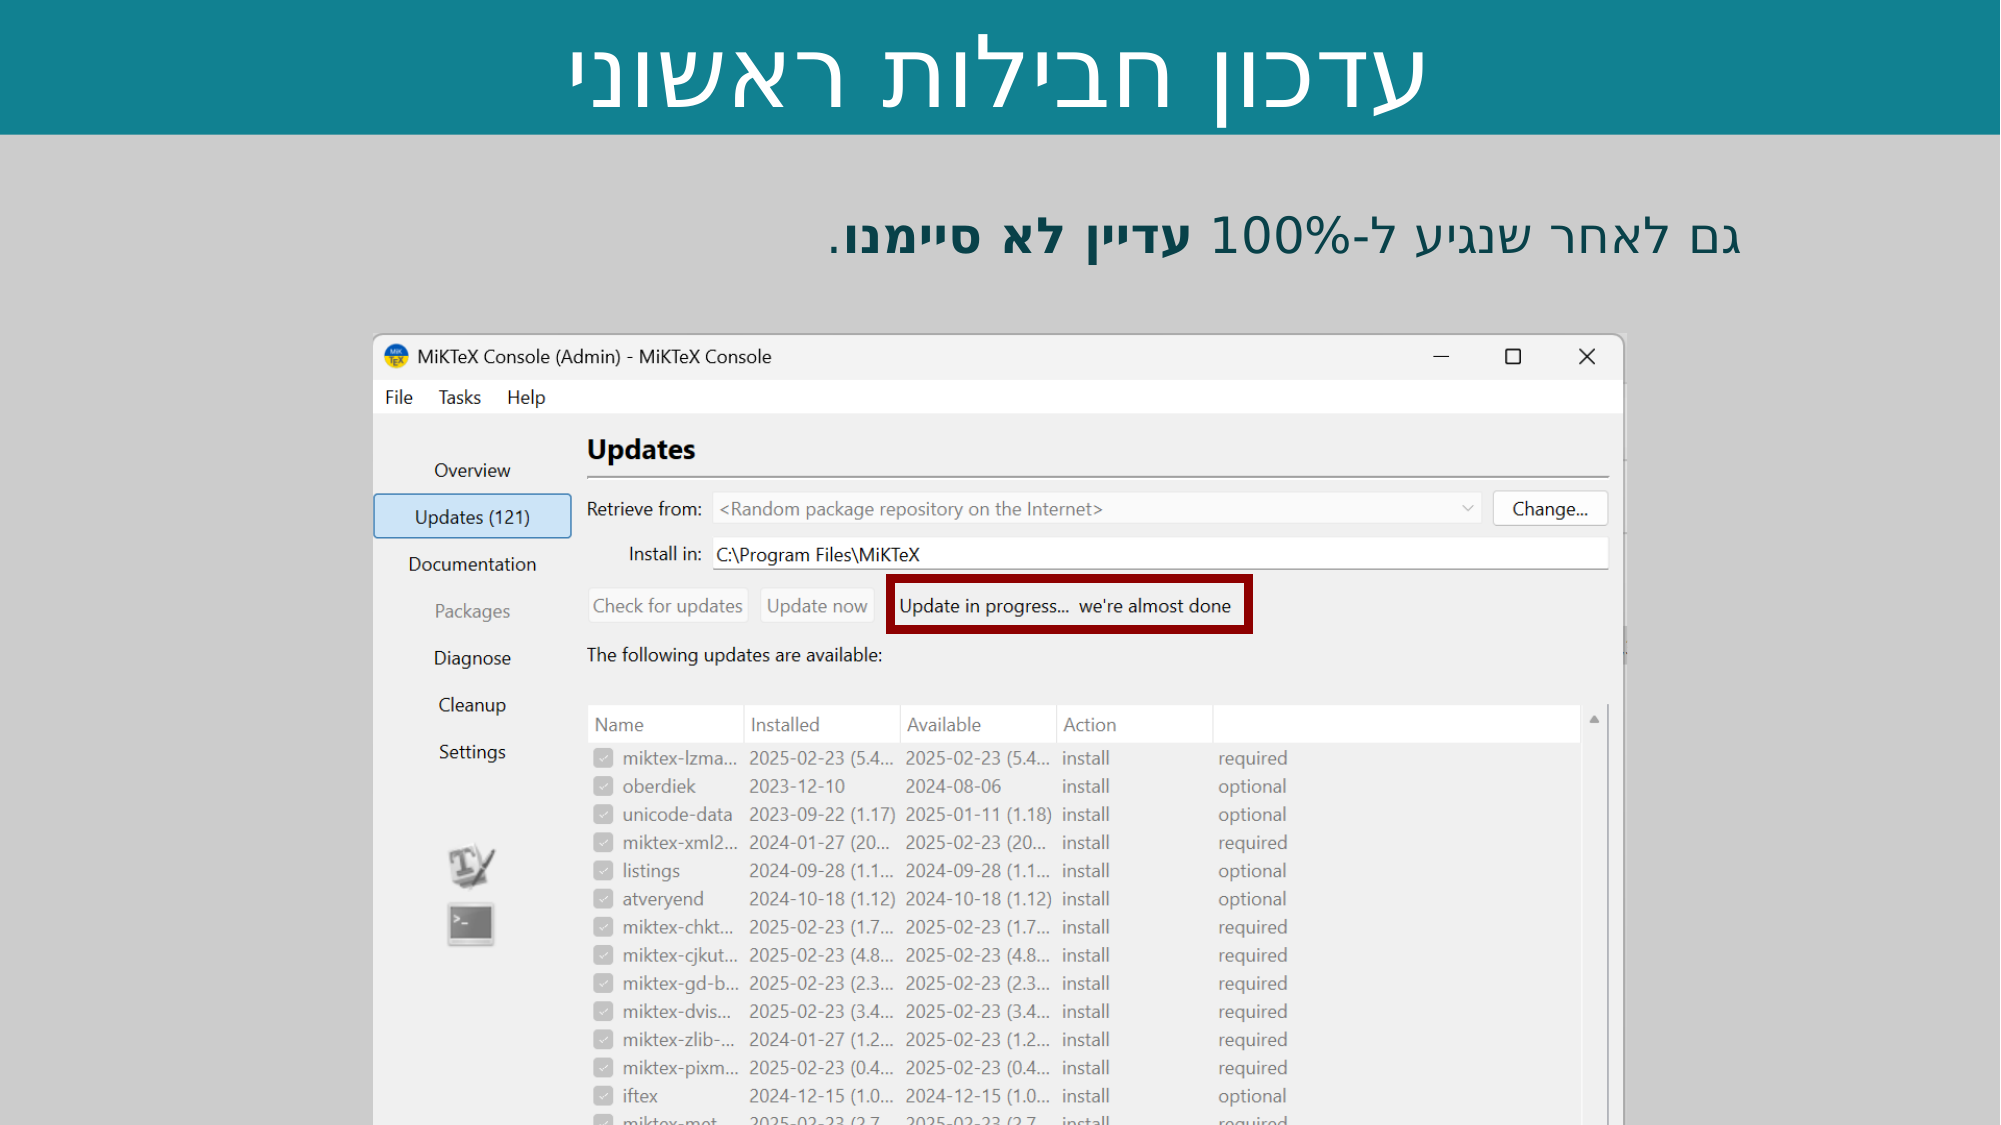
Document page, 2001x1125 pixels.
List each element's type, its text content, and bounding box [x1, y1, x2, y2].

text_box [372, 333, 1628, 1125]
text_box עדכון חבילות ראשוני [0, 0, 2000, 135]
text_box גם לאחר שנגיע ל-100% עדיין לא סיימנו. [243, 136, 1757, 271]
